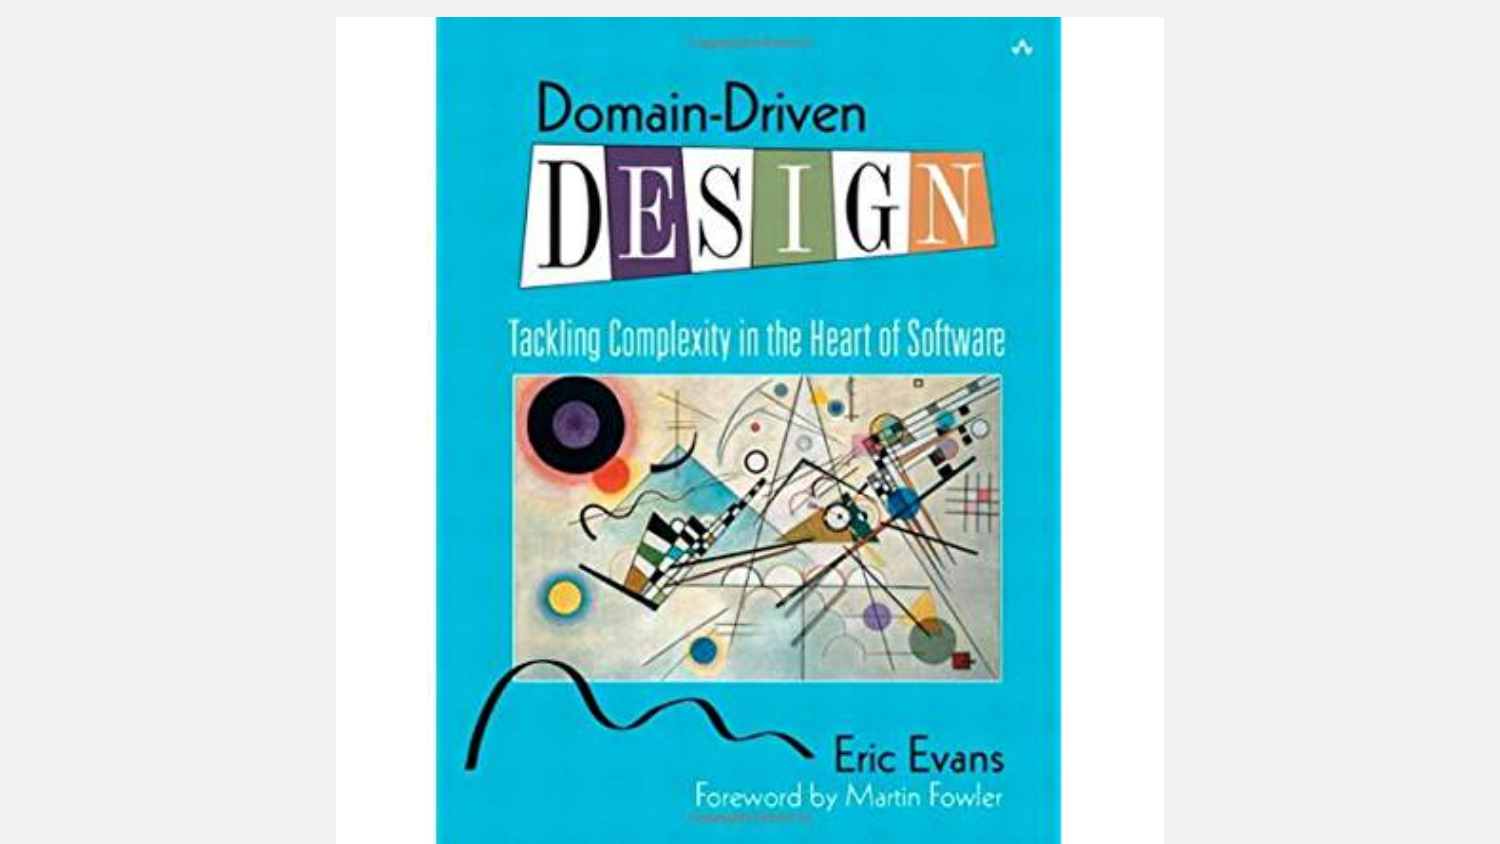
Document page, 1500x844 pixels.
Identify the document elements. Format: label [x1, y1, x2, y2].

list [336, 16, 1164, 844]
